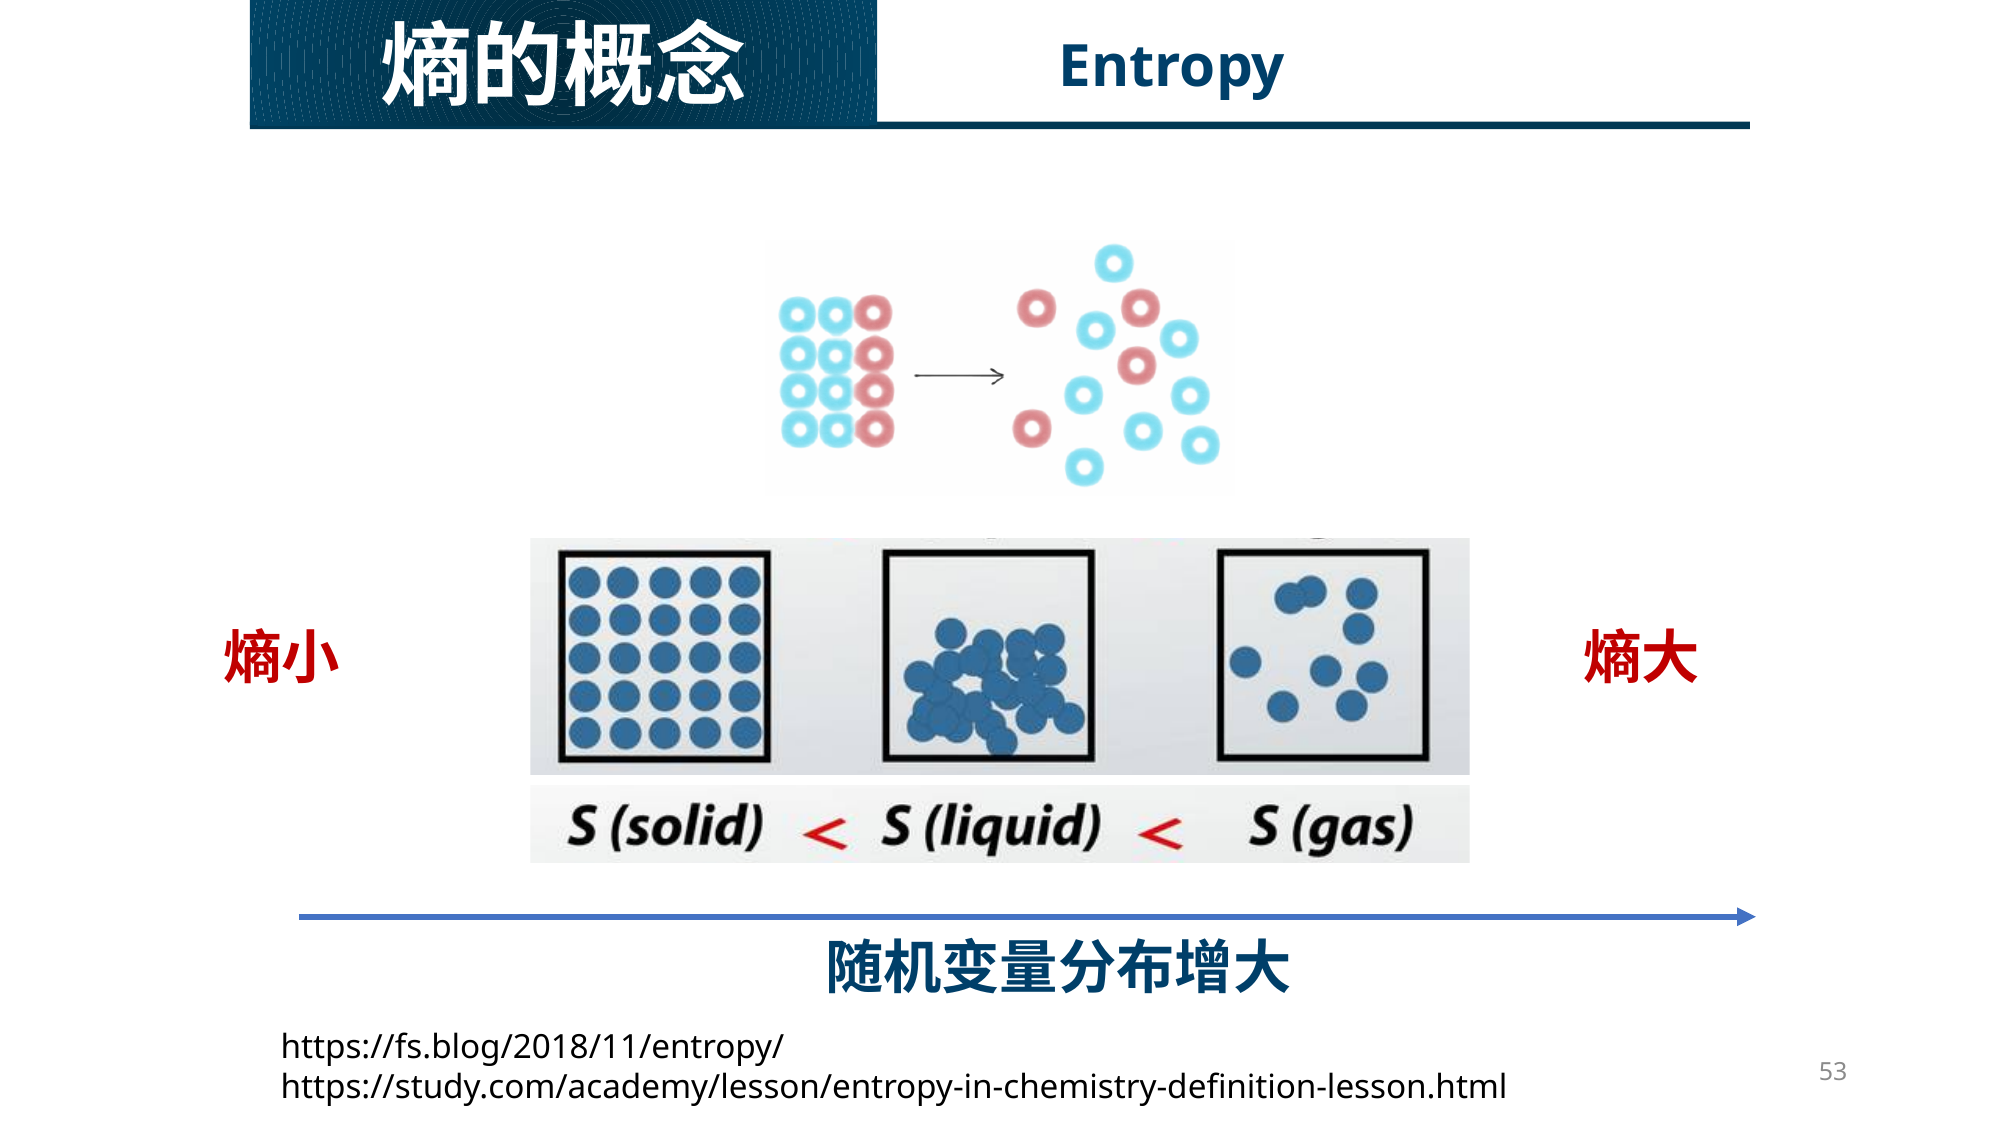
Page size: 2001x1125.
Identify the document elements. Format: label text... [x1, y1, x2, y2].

picture [530, 538, 1470, 775]
text_box 随机变量分布增大 [810, 912, 1330, 916]
slide_number 53 [1617, 1042, 1863, 1103]
text_box Entropy [1043, 10, 1443, 116]
picture [765, 240, 1235, 496]
text_box [878, 121, 1751, 130]
text_box 随机变量分布增大 [810, 917, 1330, 1019]
text_box 熵的概念 [249, 5, 878, 133]
text_box [249, 0, 878, 5]
picture [530, 785, 1470, 863]
text_box https://fs.blog/2018/11/entropy/ https://study.com/academy/lesson/entropy-in-chemistry-definition-lesson.html [265, 1018, 1617, 1113]
text_box 熵大 [1568, 613, 1750, 698]
text_box 熵小 [209, 613, 391, 698]
